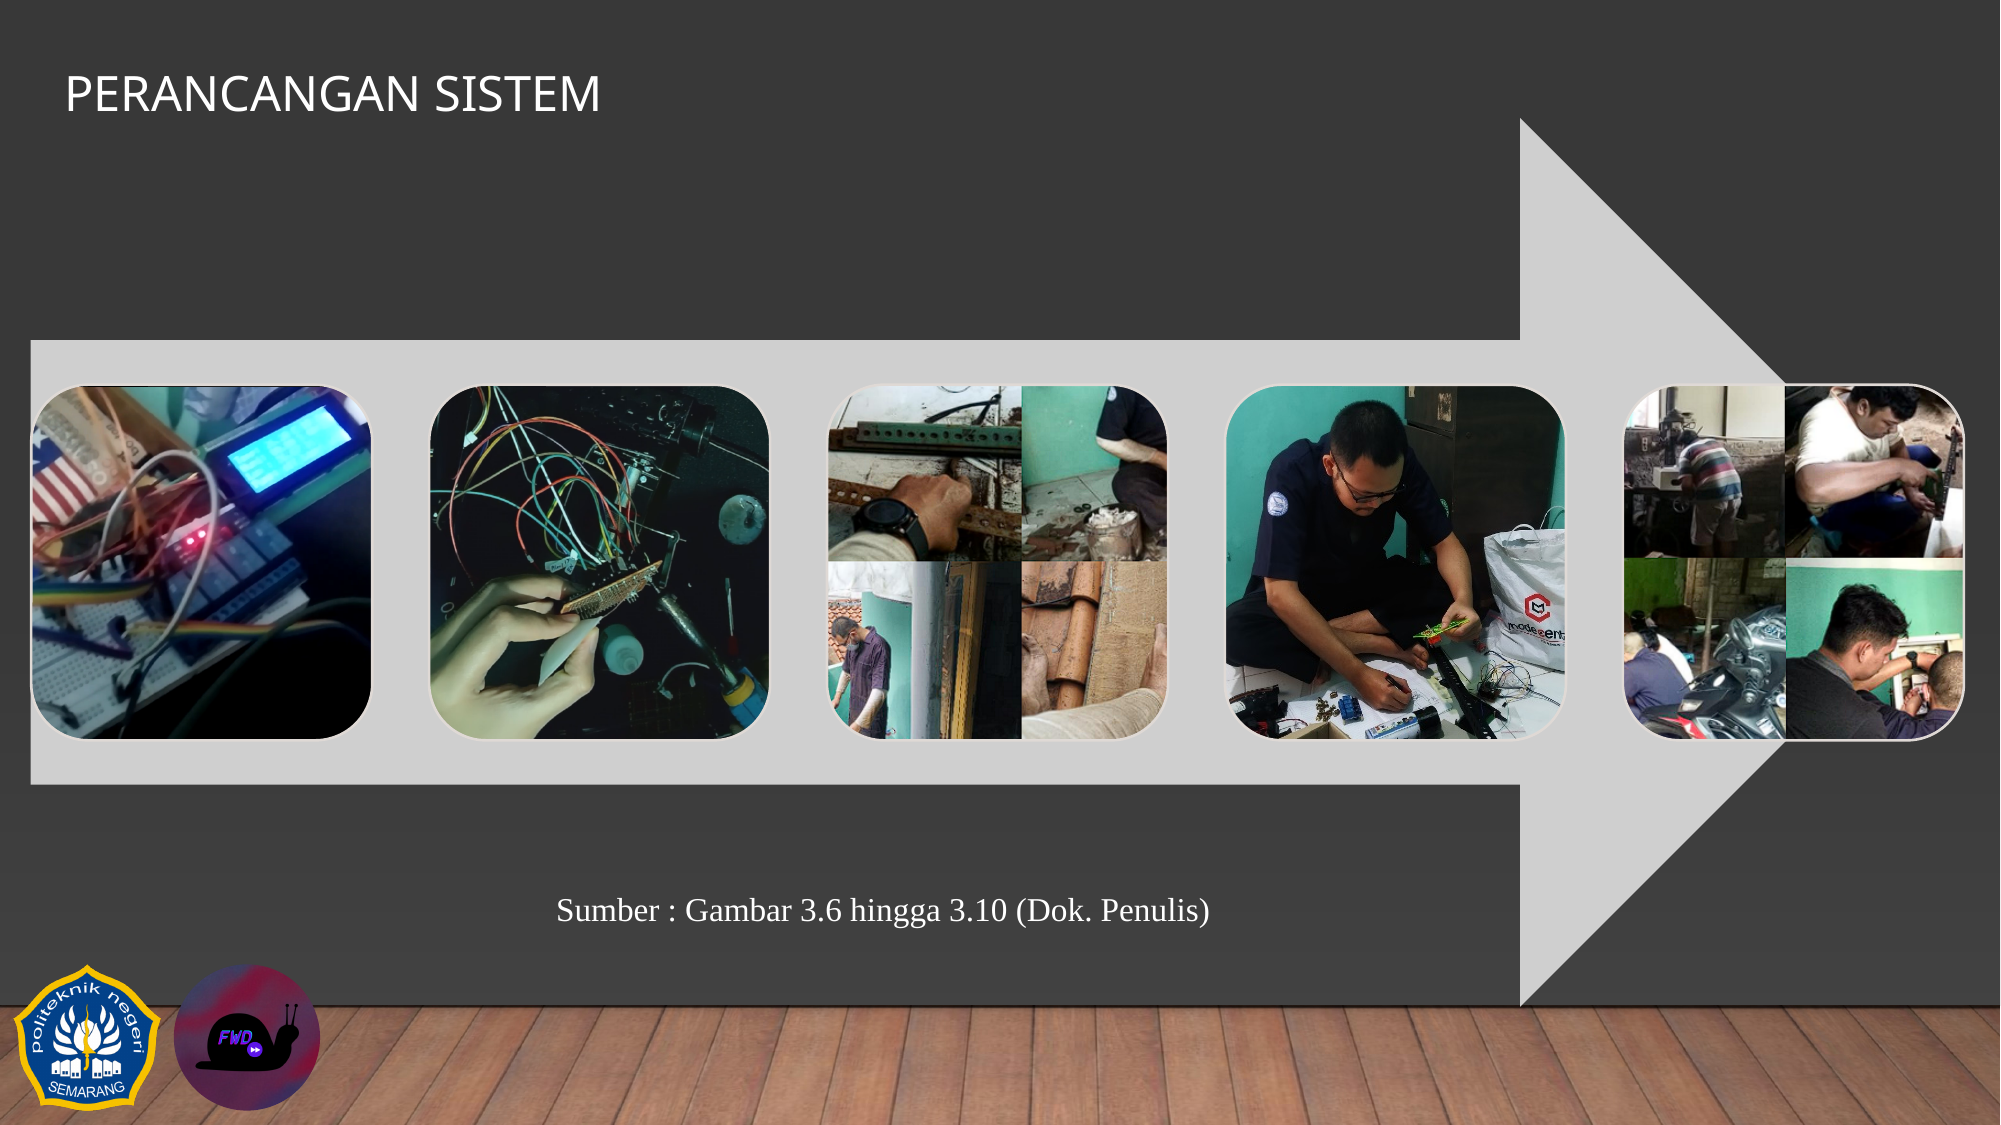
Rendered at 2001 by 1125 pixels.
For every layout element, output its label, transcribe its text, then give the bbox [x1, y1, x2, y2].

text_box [13, 964, 321, 1111]
picture [0, 1005, 2000, 1125]
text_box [30, 117, 1965, 1008]
title PERANCANGAN SISTEM [49, 40, 661, 117]
